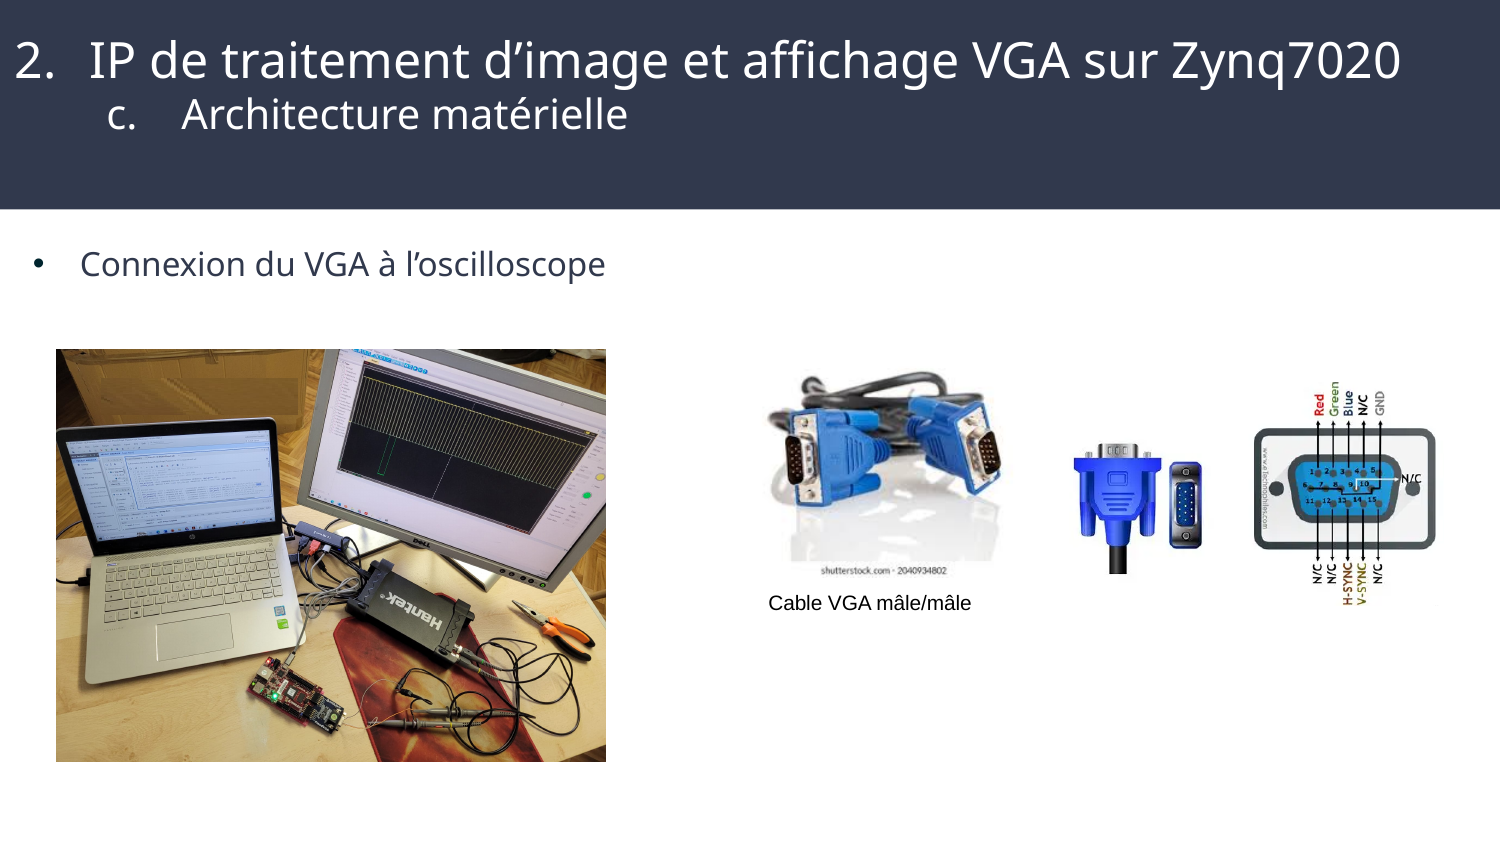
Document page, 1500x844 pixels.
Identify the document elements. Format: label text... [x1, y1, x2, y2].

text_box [56, 349, 606, 762]
picture [1067, 382, 1444, 606]
text_box IP de traitement d’image et affichage VGA sur Zynq7020 Architecture matérielle [0, 13, 1500, 197]
picture [724, 349, 1043, 578]
text_box Cable VGA mâle/mâle [749, 578, 987, 628]
title Connexion du VGA à l’oscilloscope [32, 227, 873, 293]
